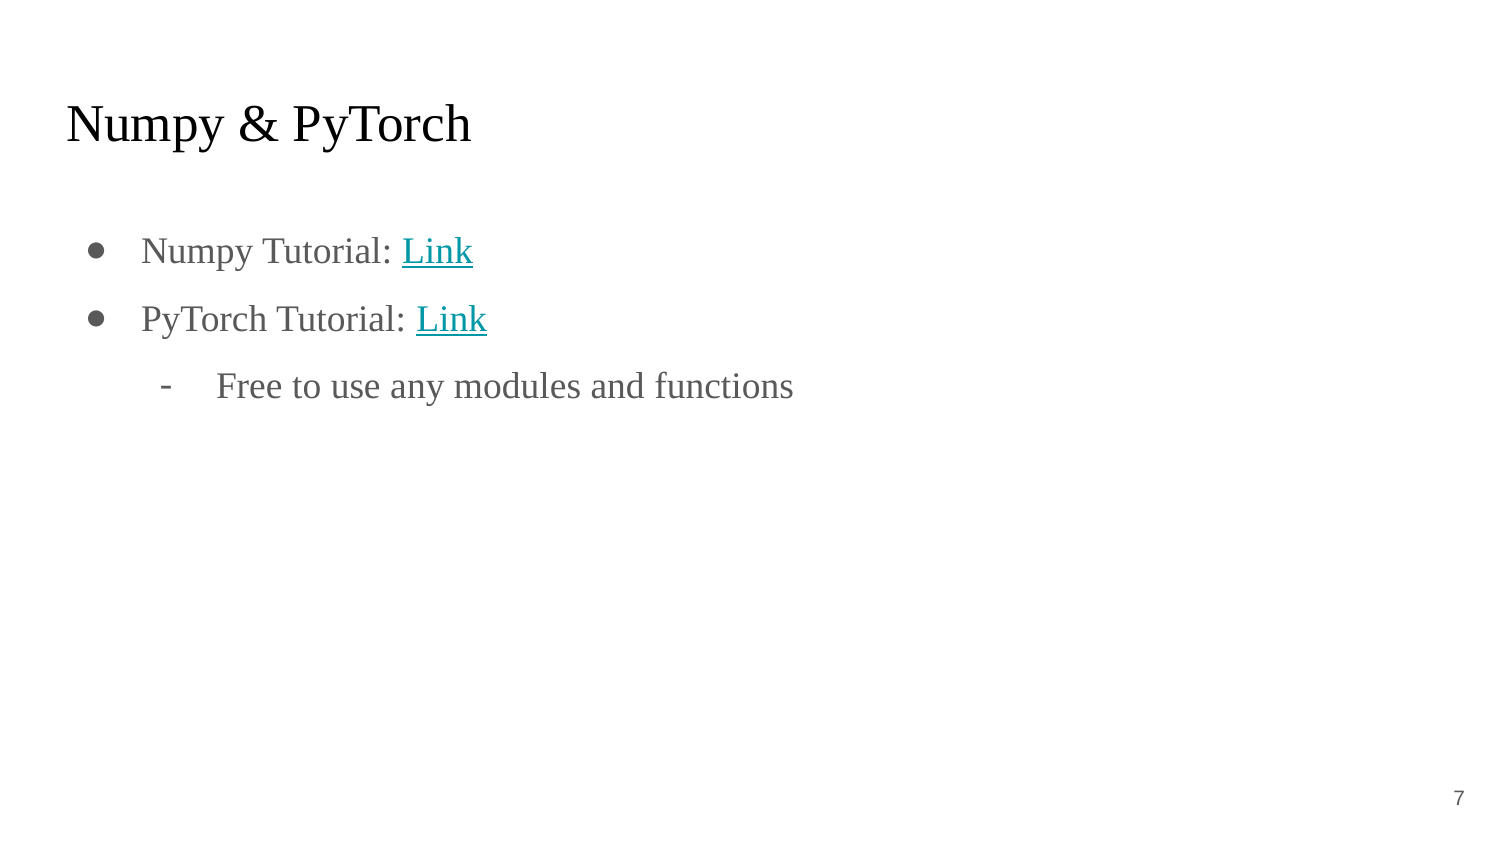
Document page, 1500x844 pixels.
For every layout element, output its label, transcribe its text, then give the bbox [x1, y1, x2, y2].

list Numpy Tutorial: Link PyTorch Tutorial: Link Free to use any modules and functions [51, 189, 1449, 668]
title Numpy & PyTorch [51, 72, 1449, 167]
slide_number ‹#› [1389, 764, 1480, 830]
